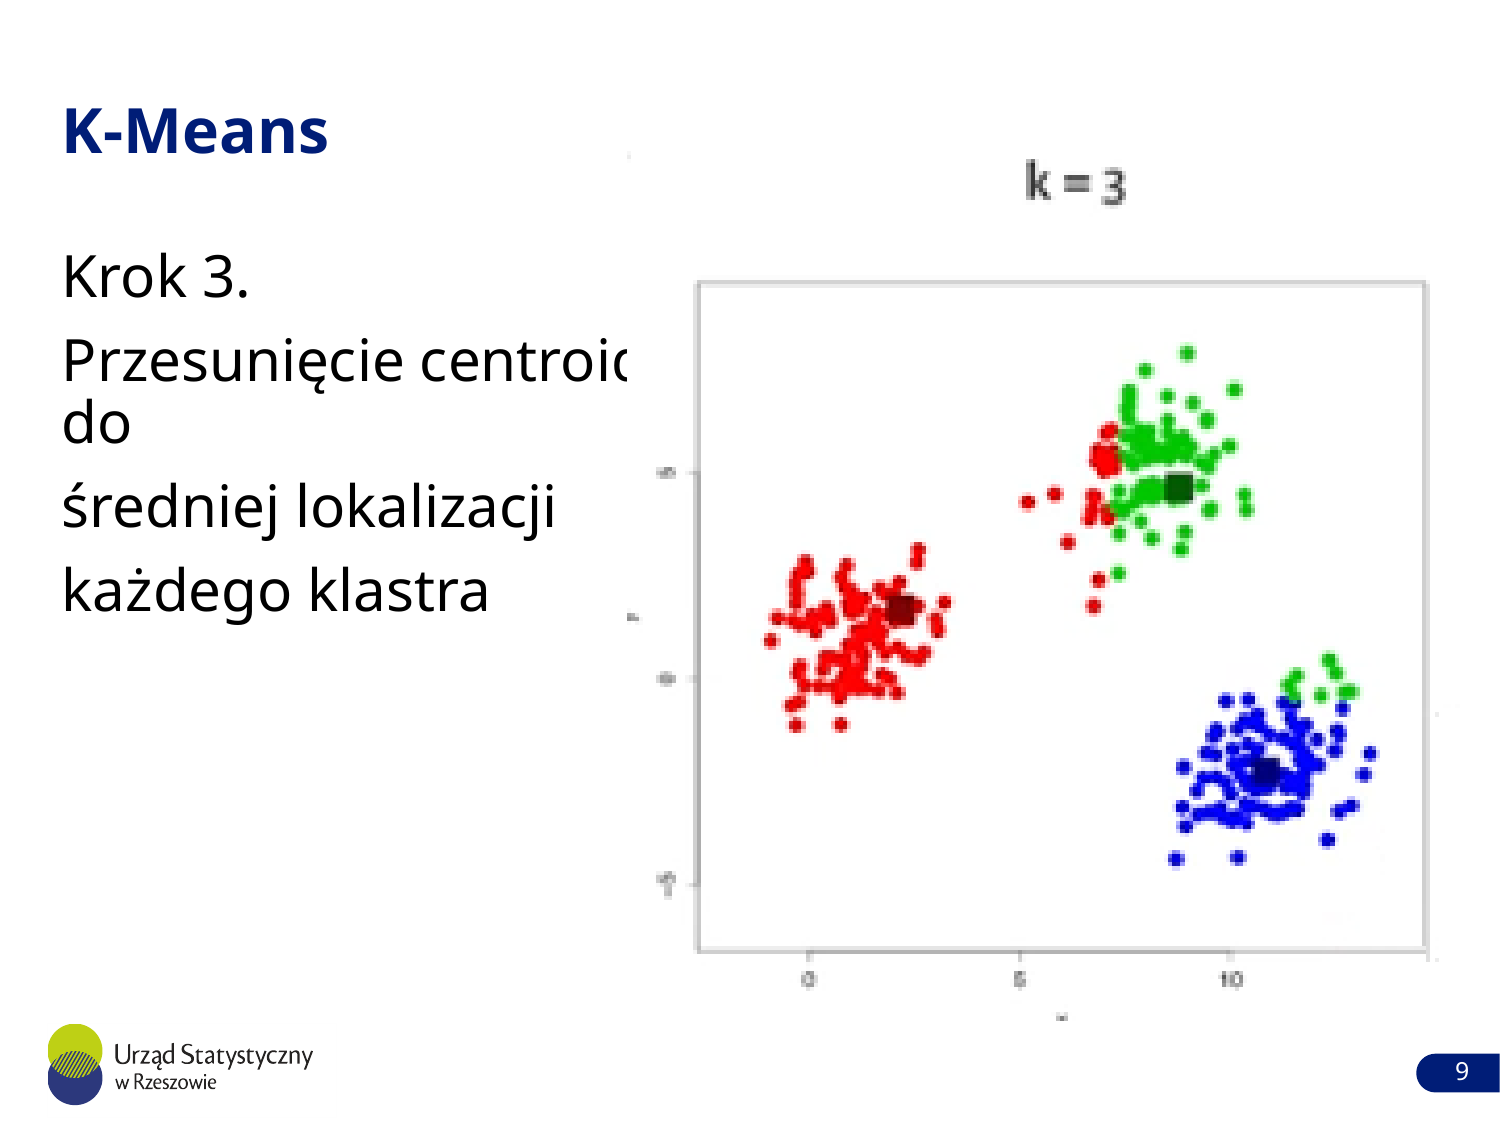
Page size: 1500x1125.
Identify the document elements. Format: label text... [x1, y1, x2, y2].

picture [627, 151, 1485, 1021]
slide_number 9 [1059, 1042, 1485, 1103]
list Krok 3. Przesunięcie centroid do średniej lokalizacji każdego klastra [46, 239, 627, 1021]
title K-Means [46, 59, 1460, 207]
